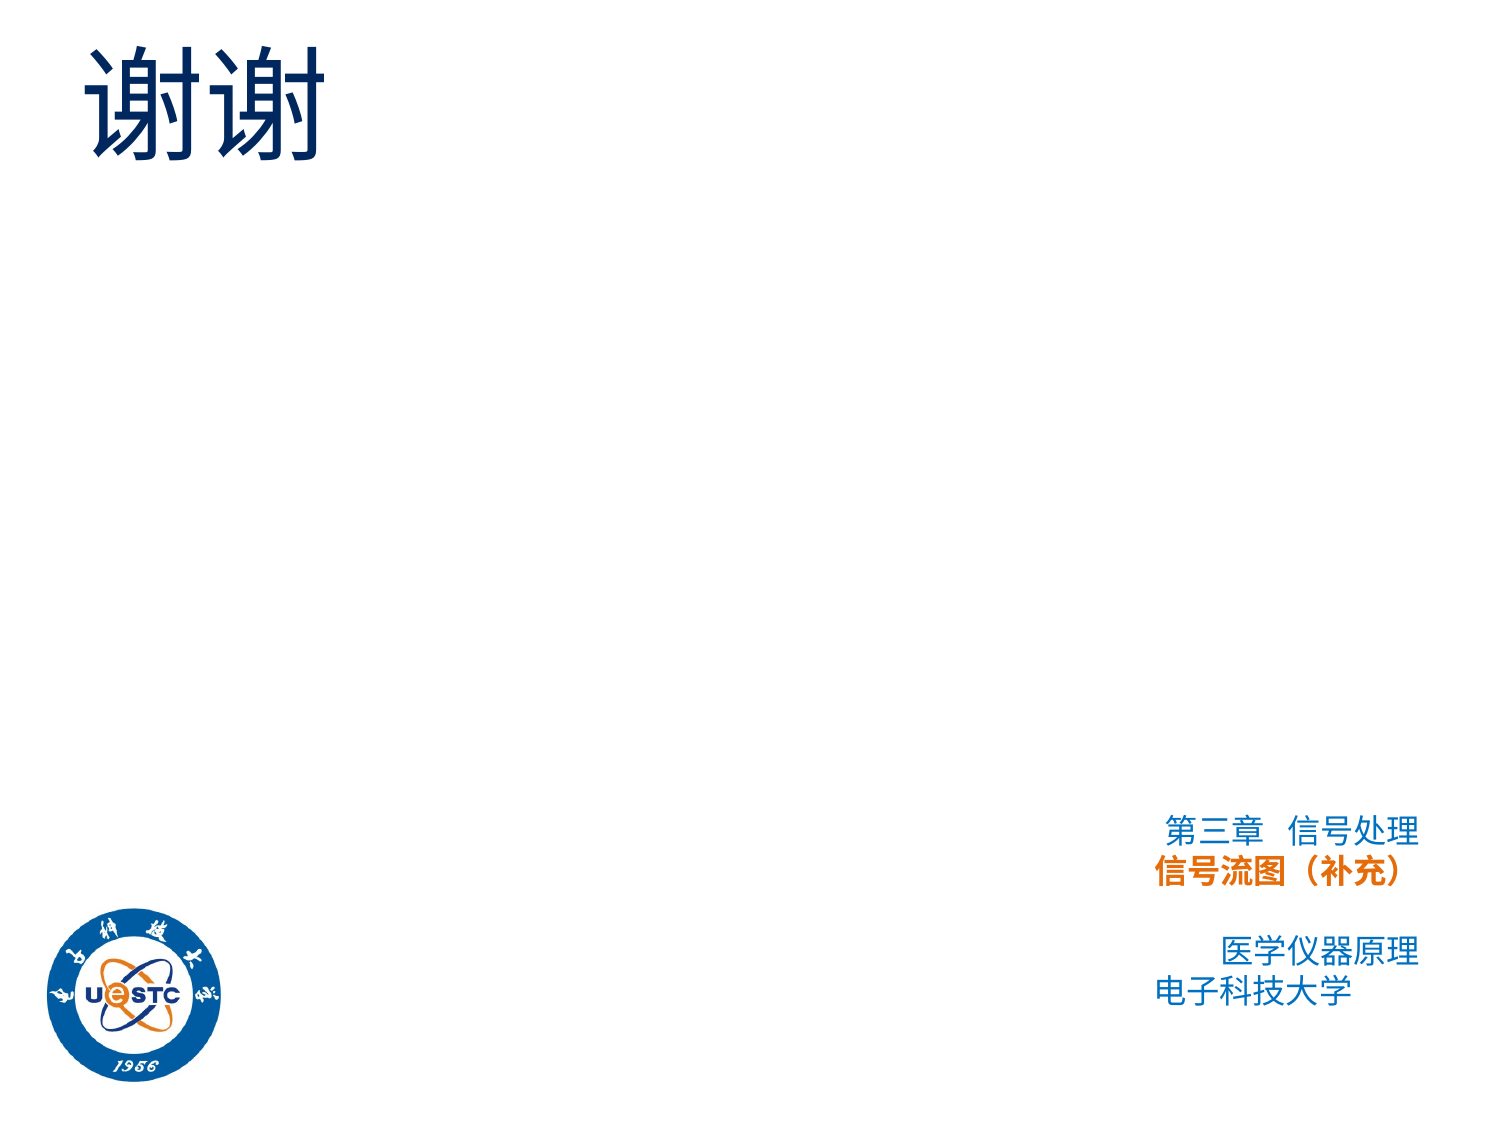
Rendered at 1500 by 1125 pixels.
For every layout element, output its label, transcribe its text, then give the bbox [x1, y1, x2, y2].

picture [29, 904, 243, 1092]
text_box 第三章 信号处理 信号流图（补充） 医学仪器原理 电子科技大学 [0, 763, 1435, 1125]
text_box 谢谢 [64, 19, 550, 184]
